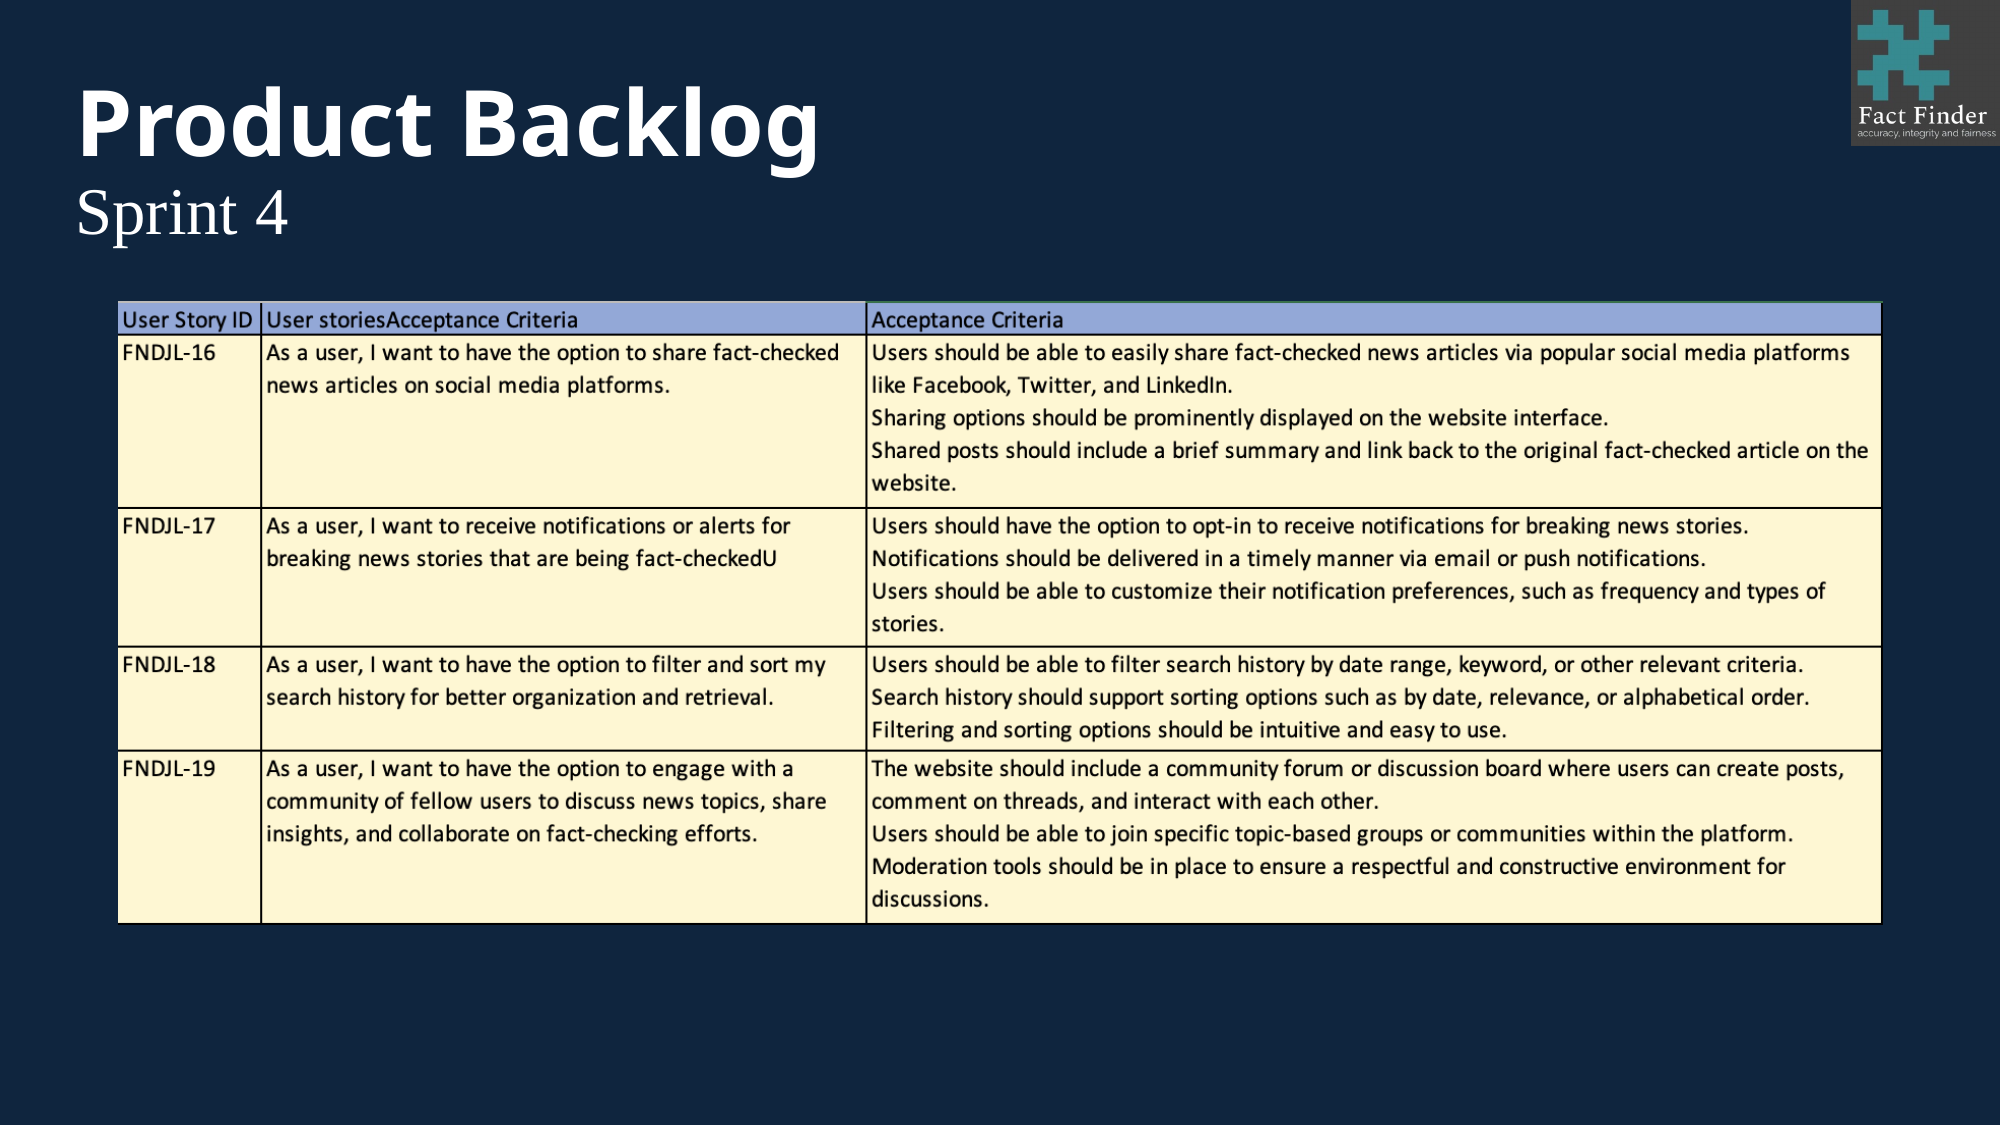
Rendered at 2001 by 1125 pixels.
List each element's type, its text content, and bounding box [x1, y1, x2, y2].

title Product Backlog Sprint 4 [60, 83, 1822, 244]
picture [118, 301, 1883, 925]
picture [1851, 0, 2000, 146]
